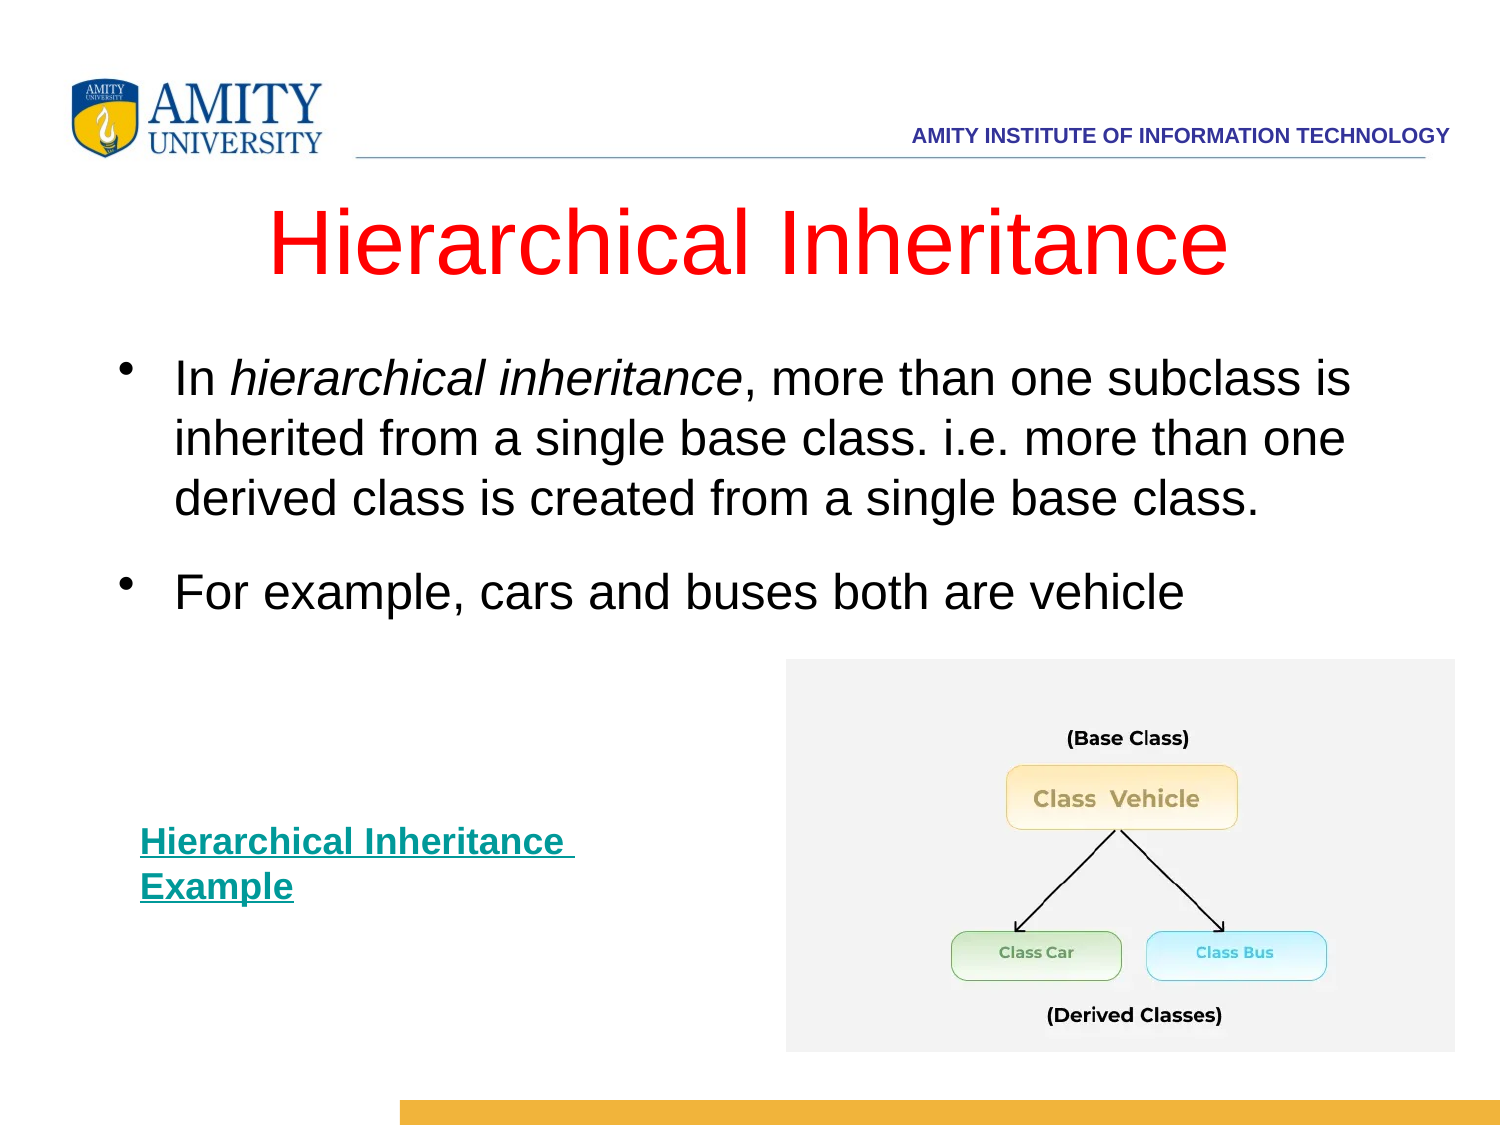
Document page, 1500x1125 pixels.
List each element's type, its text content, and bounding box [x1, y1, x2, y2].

picture [0, 0, 1500, 188]
text_box Hierarchical Inheritance Example [125, 809, 625, 915]
list In hierarchical inheritance, more than one subclass is inherited from a single base class. i.e. more than one derived class is created from a single base class. For example, cars and buses both are vehicle [103, 337, 1397, 1052]
picture [786, 659, 1455, 1052]
title Hierarchical Inheritance [103, 174, 1397, 337]
